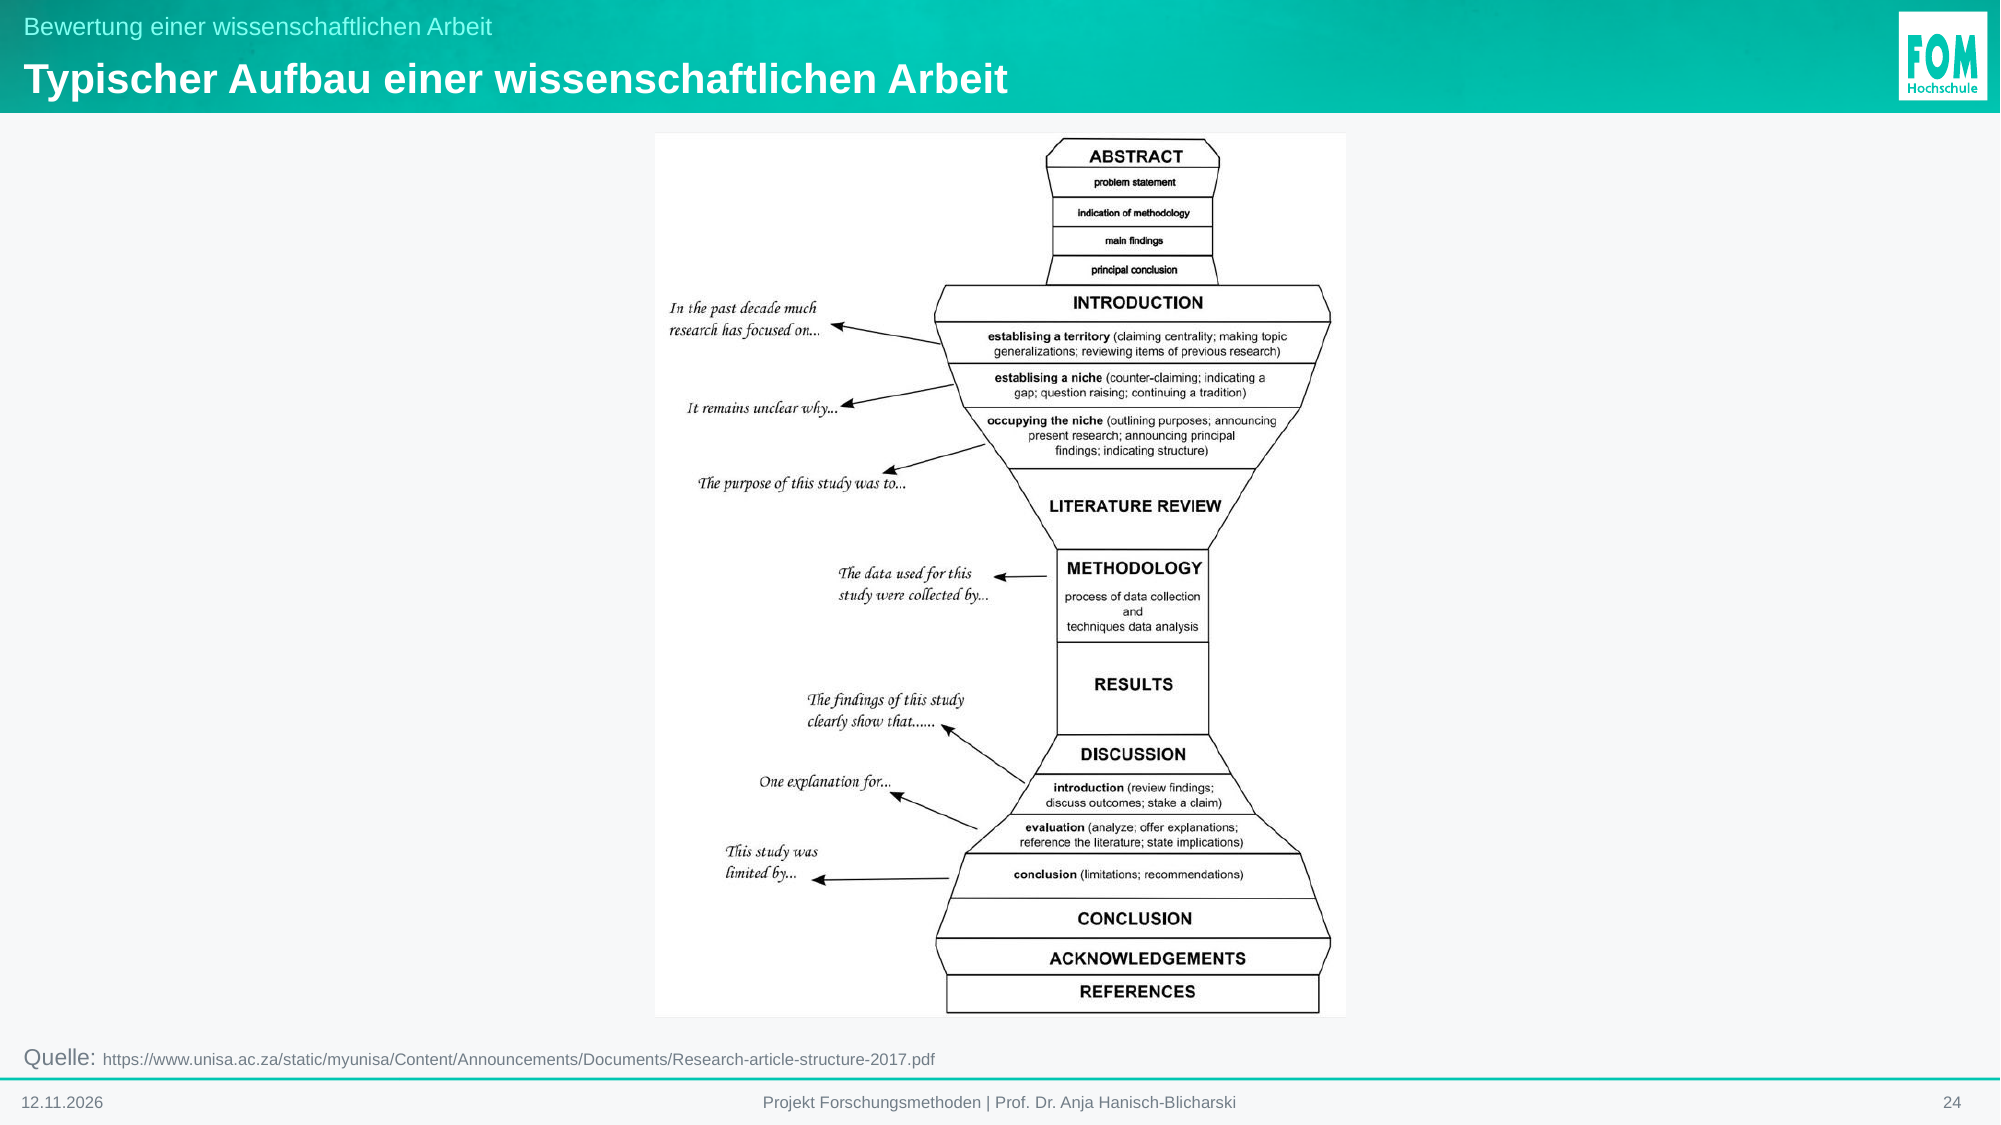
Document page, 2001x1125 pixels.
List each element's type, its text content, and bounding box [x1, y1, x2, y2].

footer Projekt Forschungsmethoden | Prof. Dr. Anja Hanisch-Blicharski [391, 1084, 1609, 1125]
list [654, 133, 1346, 1018]
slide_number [21, 1084, 357, 1125]
title Bewertung einer wissenschaftlichen Arbeit [23, 10, 1784, 41]
picture [0, 0, 2000, 113]
list Quelle: https://www.unisa.ac.za/static/myunisa/Content/Announcements/Documents/Research-article-structure-2017.pdf [23, 1021, 1977, 1071]
list Typischer Aufbau einer wissenschaftlichen Arbeit [23, 51, 1784, 107]
slide_number 24 [1659, 1084, 1977, 1125]
